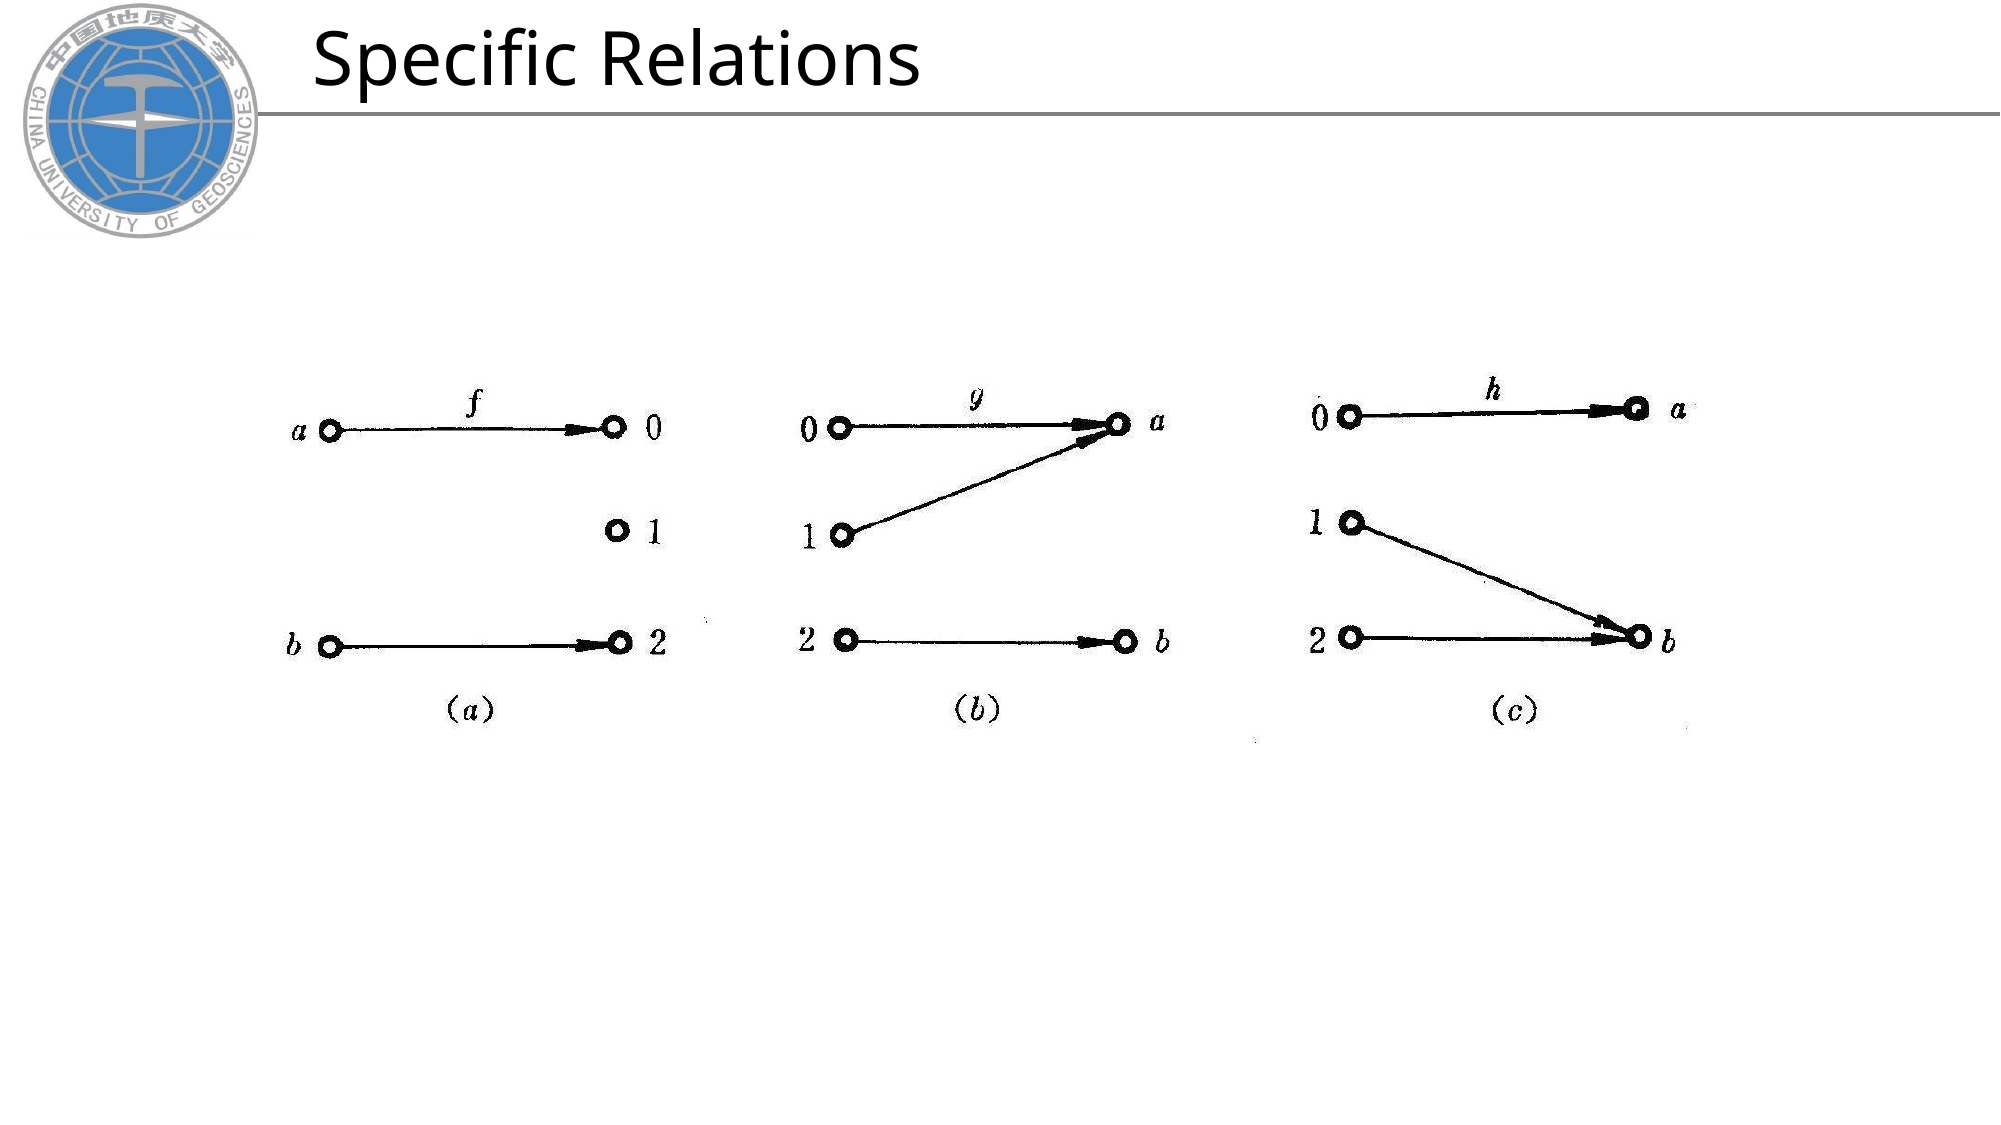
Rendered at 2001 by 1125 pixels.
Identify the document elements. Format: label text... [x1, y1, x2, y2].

picture [21, 3, 258, 239]
text_box Specific Relations [278, 3, 1224, 109]
picture [244, 313, 1723, 785]
